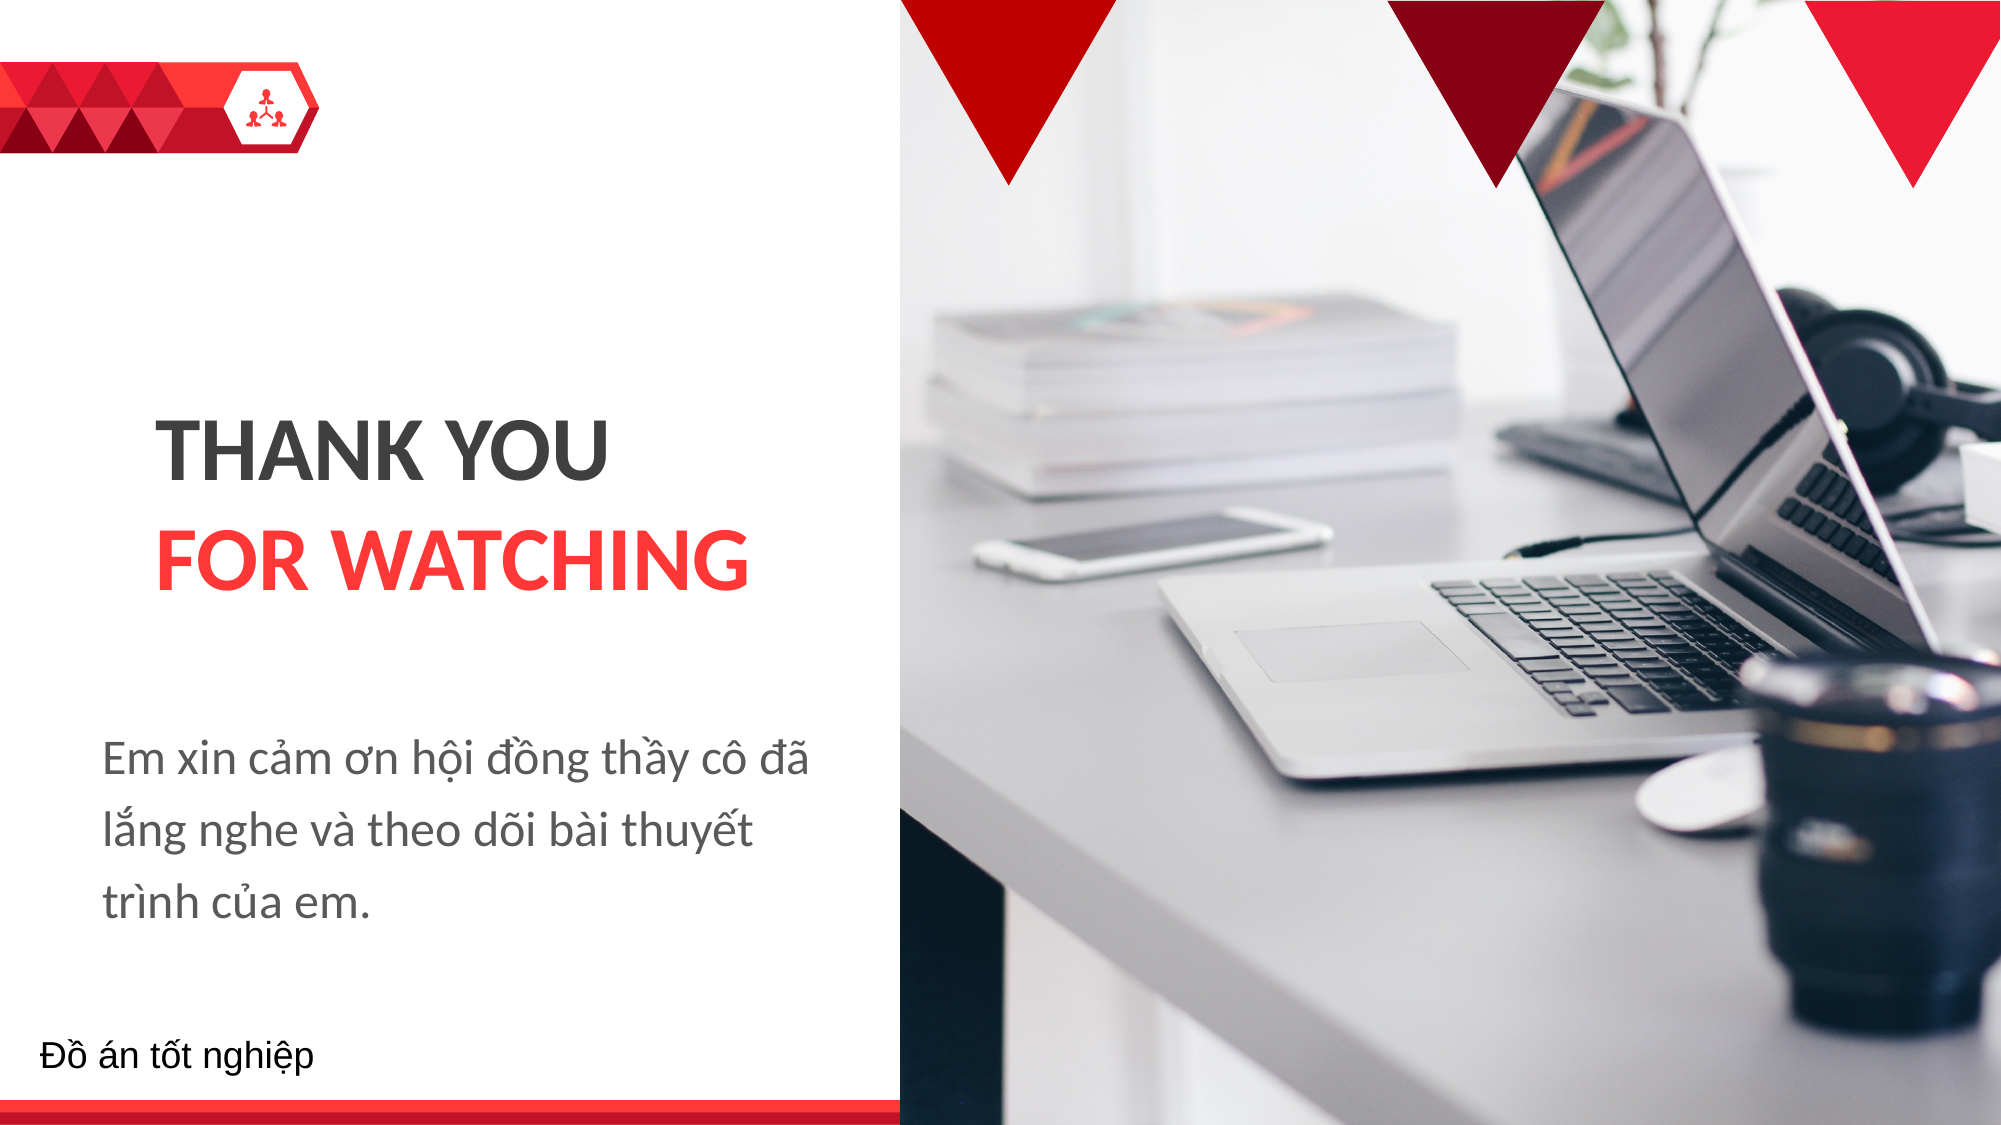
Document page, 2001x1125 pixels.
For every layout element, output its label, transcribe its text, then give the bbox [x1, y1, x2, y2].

text_box Đồ án tốt nghiệp [24, 1023, 450, 1084]
text_box Em xin cảm ơn hội đồng thầy cô đã lắng nghe và theo dõi bài thuyết trình của em. [87, 704, 873, 936]
picture [899, 0, 2001, 1125]
text_box THANK YOU FOR WATCHING [140, 381, 894, 617]
